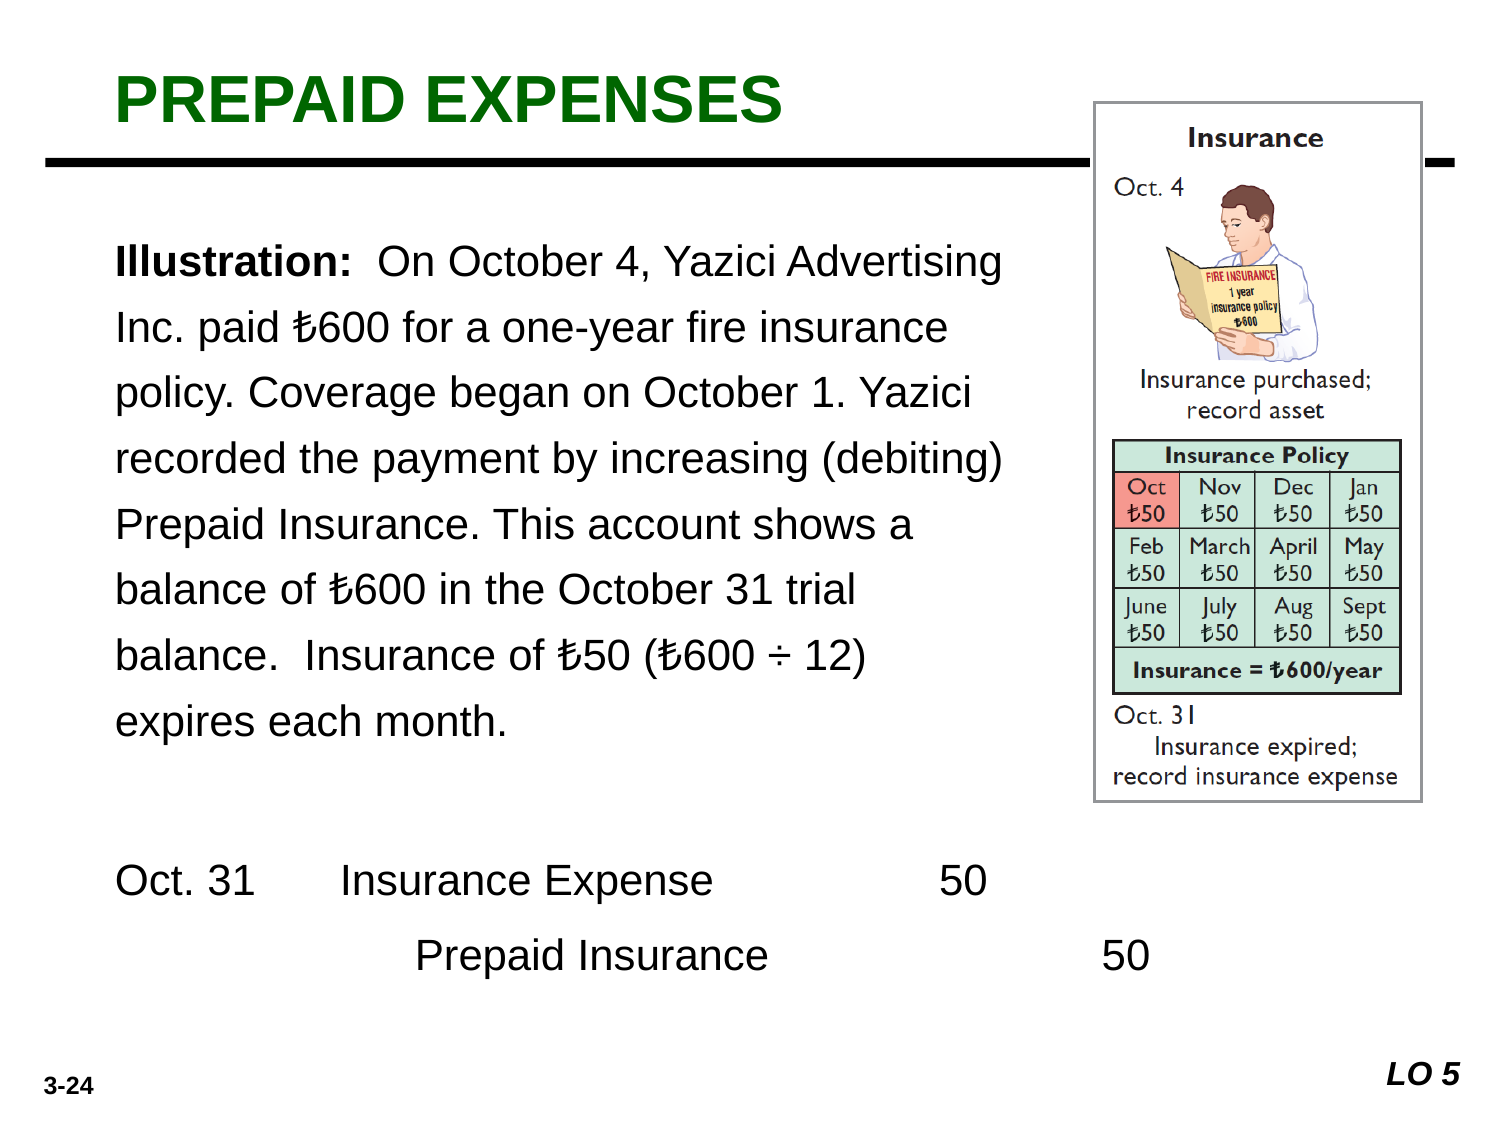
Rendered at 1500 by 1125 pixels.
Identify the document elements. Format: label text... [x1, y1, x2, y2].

text_box Insurance Expense [324, 844, 787, 912]
text_box 50 [787, 844, 988, 912]
text_box Illustration: On October 4, Yazici Advertising Inc. paid ₺600 for a one-year fire insurance policy. Coverage began on October 1. Yazici recorded the payment by increasing (debiting) Prepaid Insurance. This account shows a balance of ₺600 in the October 31 trial balance. Insurance of ₺50 (₺600 ÷ 12) expires each month. [99, 212, 1025, 753]
picture [1089, 99, 1426, 804]
text_box Oct. 31 [99, 844, 300, 912]
text_box PREPAID EXPENSES [99, 50, 1450, 142]
text_box Prepaid Insurance [324, 919, 900, 987]
text_box 50 [950, 919, 1150, 987]
text_box LO 5 [1362, 1044, 1475, 1100]
